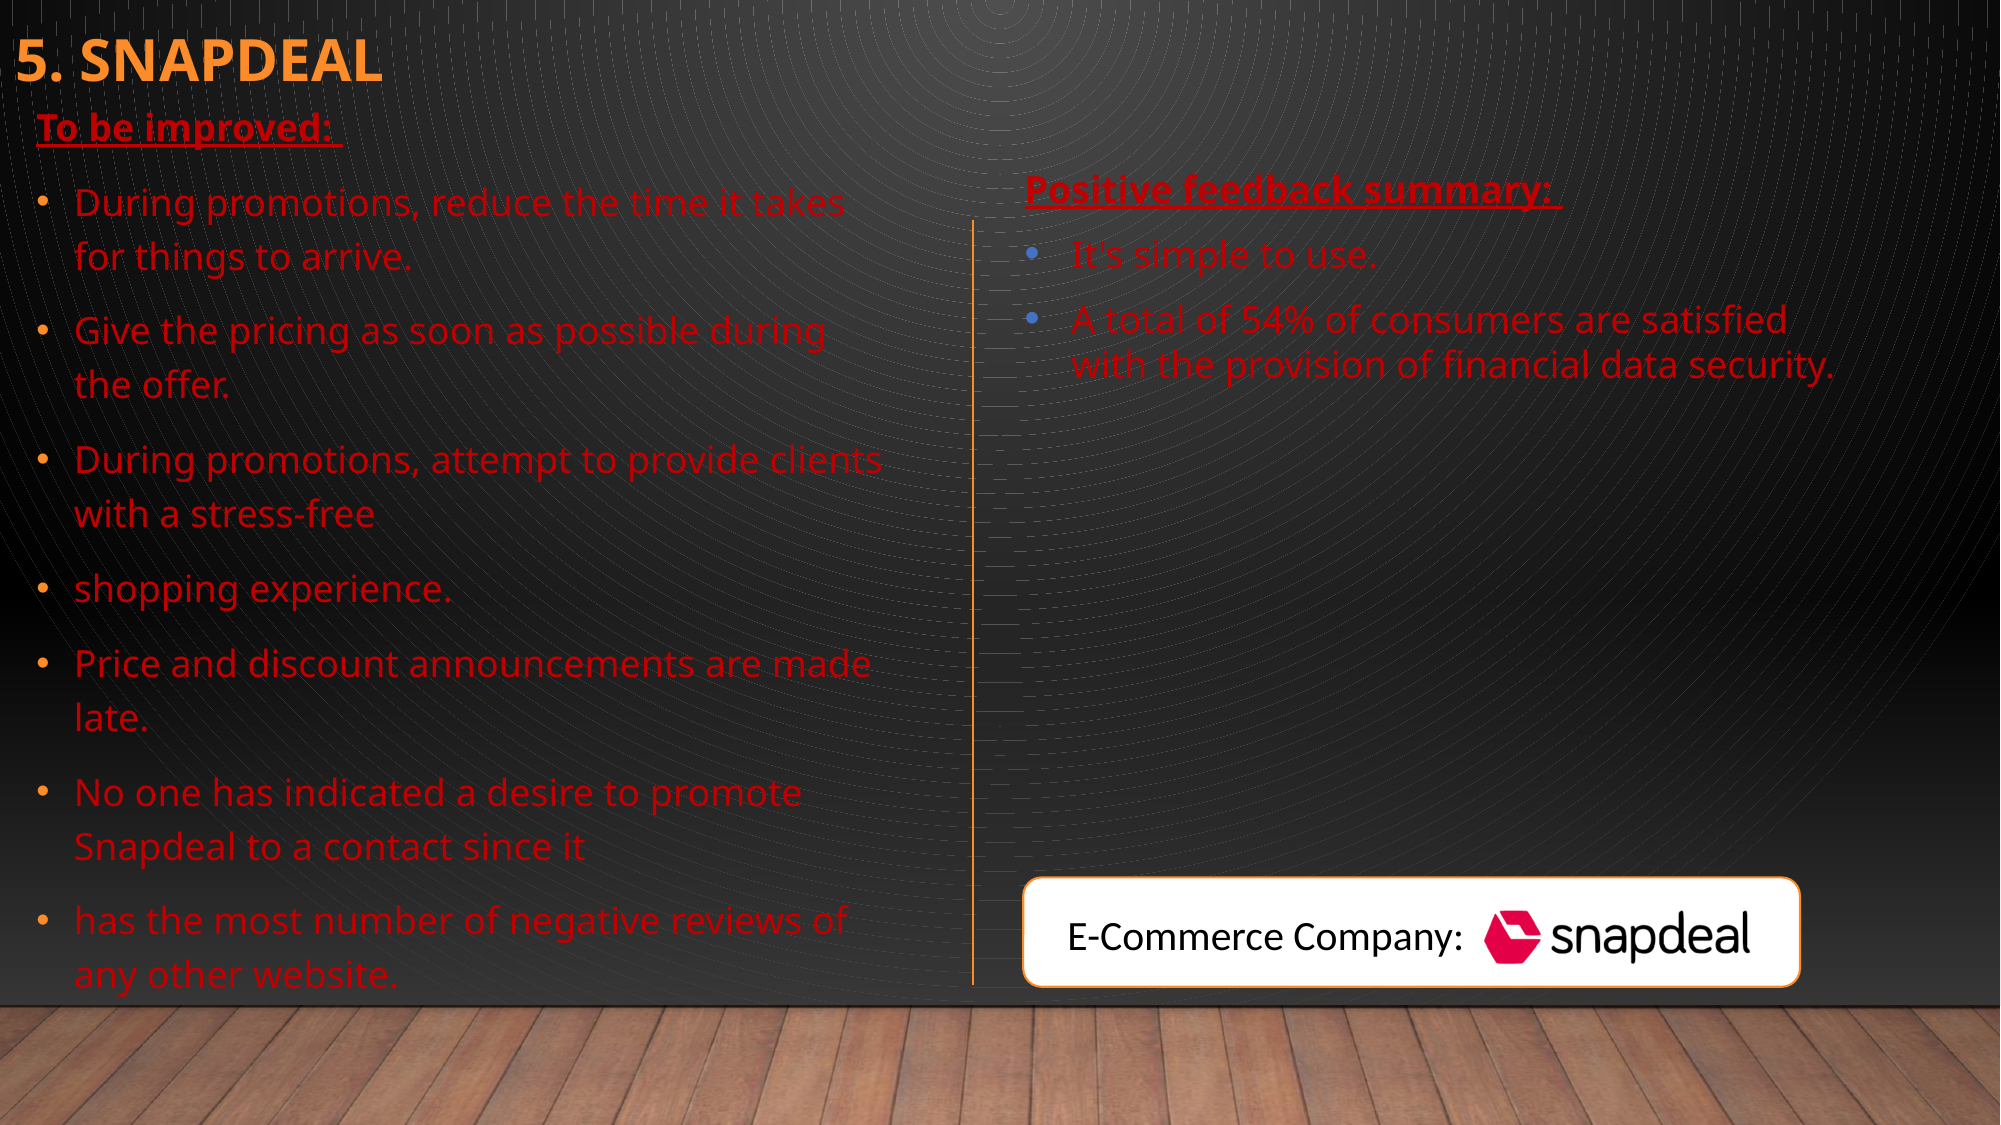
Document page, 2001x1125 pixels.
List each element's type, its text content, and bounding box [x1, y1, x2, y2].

picture [1478, 899, 1759, 969]
list To be improved: During promotions, reduce the time it takes for things to arrive. Give the pricing as soon as possible during the offer. During promotions, attempt to provide clients with a stress-free shopping experience. Price and discount announcements are made late. No one has indicated a desire to promote Snapdeal to a contact since it has the most number of negative reviews of any other website. [21, 87, 907, 1003]
text_box E-Commerce Company: [1045, 901, 1478, 967]
title 5. Snapdeal [0, 15, 788, 111]
text_box [1021, 876, 1802, 989]
picture [0, 1005, 2000, 1125]
text_box Positive feedback summary: It's simple to use. A total of 54% of consumers are satisfied with the provision of financial data security. [1009, 158, 1866, 827]
